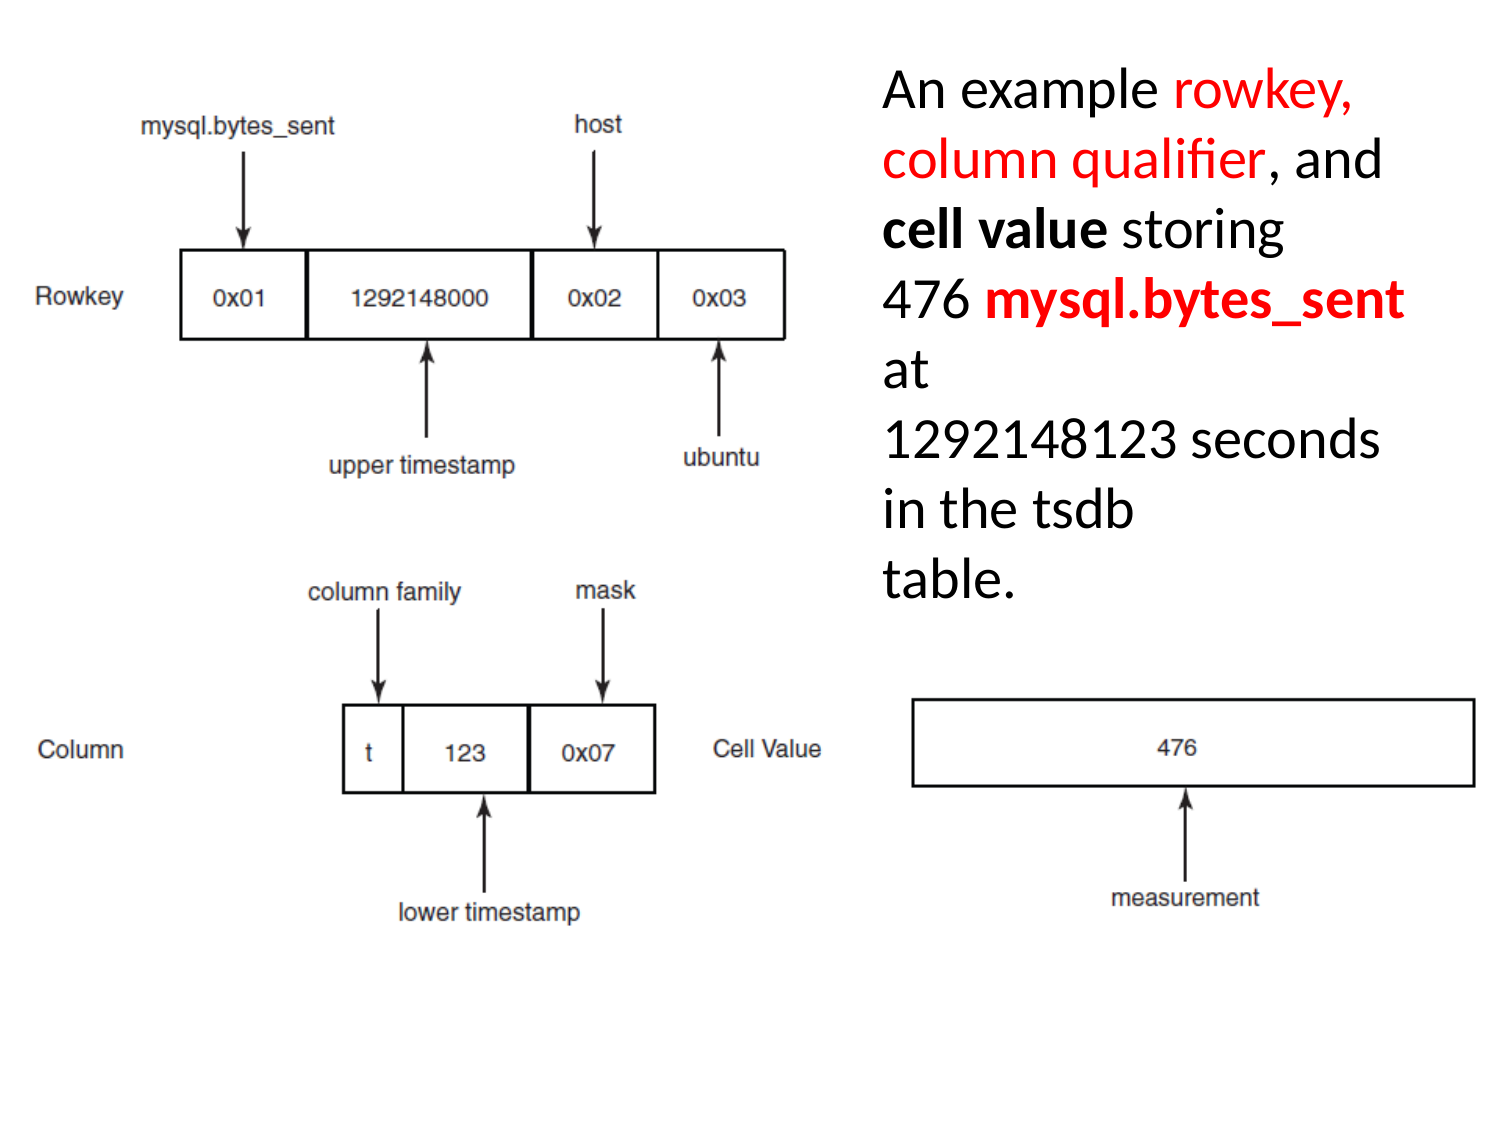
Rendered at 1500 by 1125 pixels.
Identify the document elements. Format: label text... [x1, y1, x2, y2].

text_box An example rowkey, column qualifier, and cell value storing 476 mysql.bytes_sent at 1292148123 seconds in the tsdb table. [868, 42, 1424, 618]
picture [17, 104, 1500, 954]
